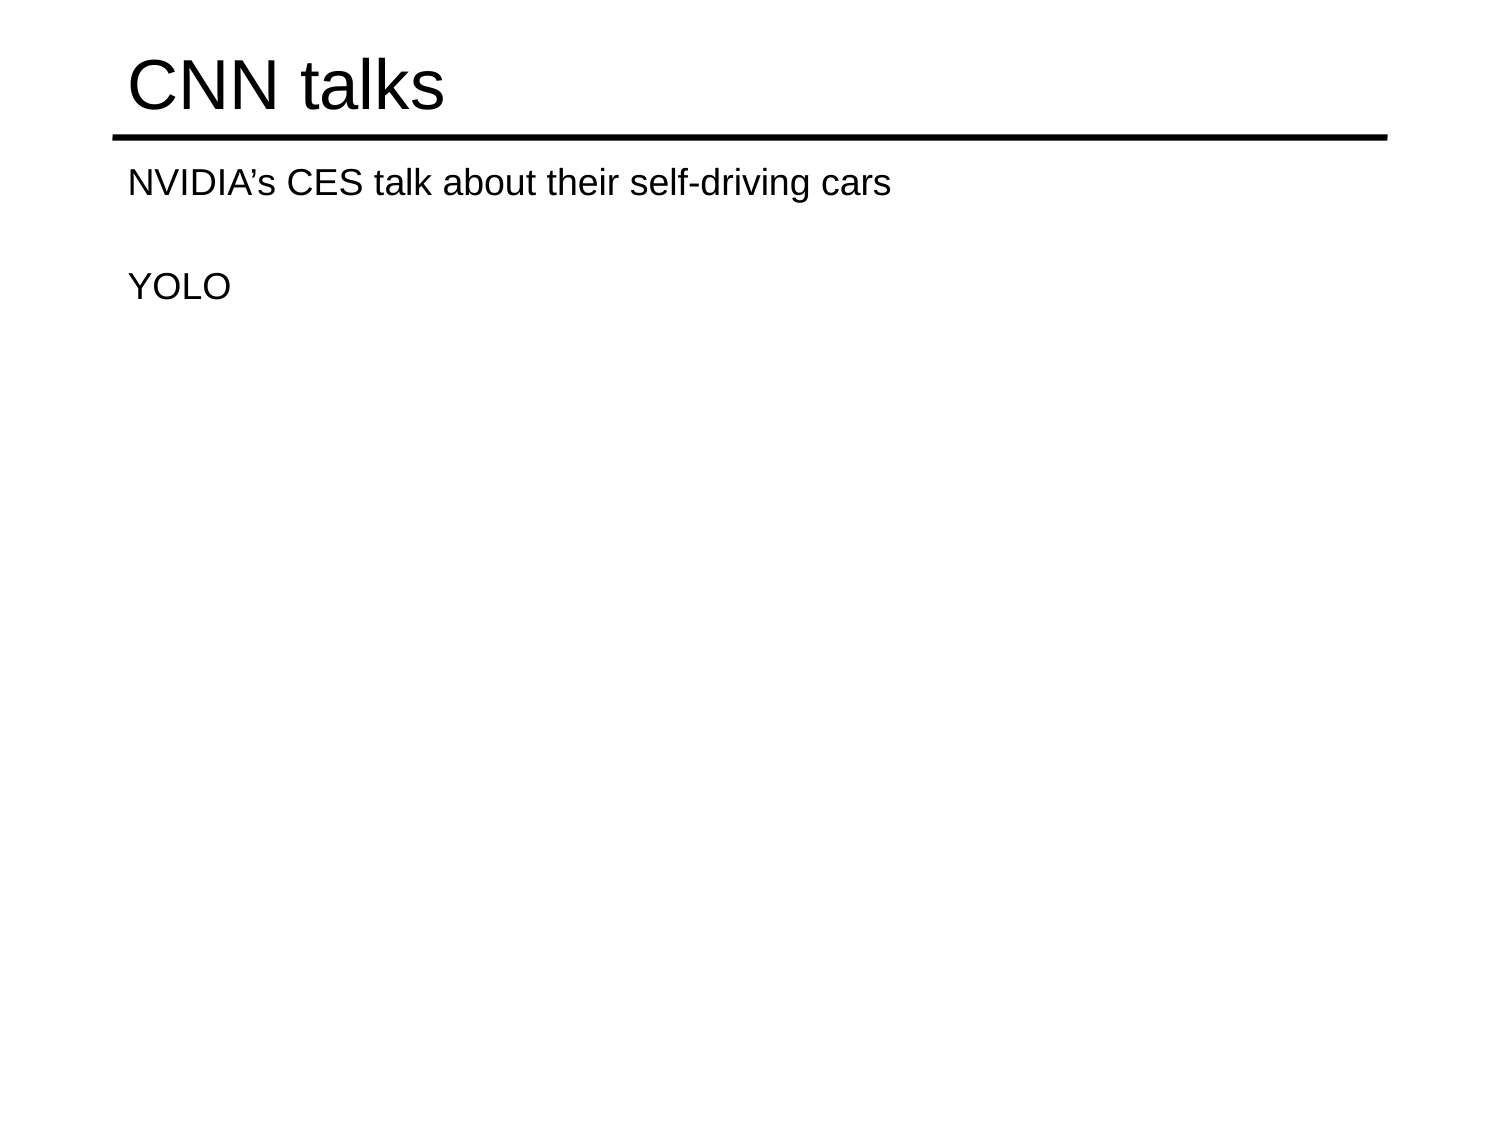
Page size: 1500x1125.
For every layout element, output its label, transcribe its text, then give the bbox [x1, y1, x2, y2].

list NVIDIA’s CES talk about their self-driving cars YOLO [112, 149, 1388, 1013]
title CNN talks [112, 12, 1388, 149]
